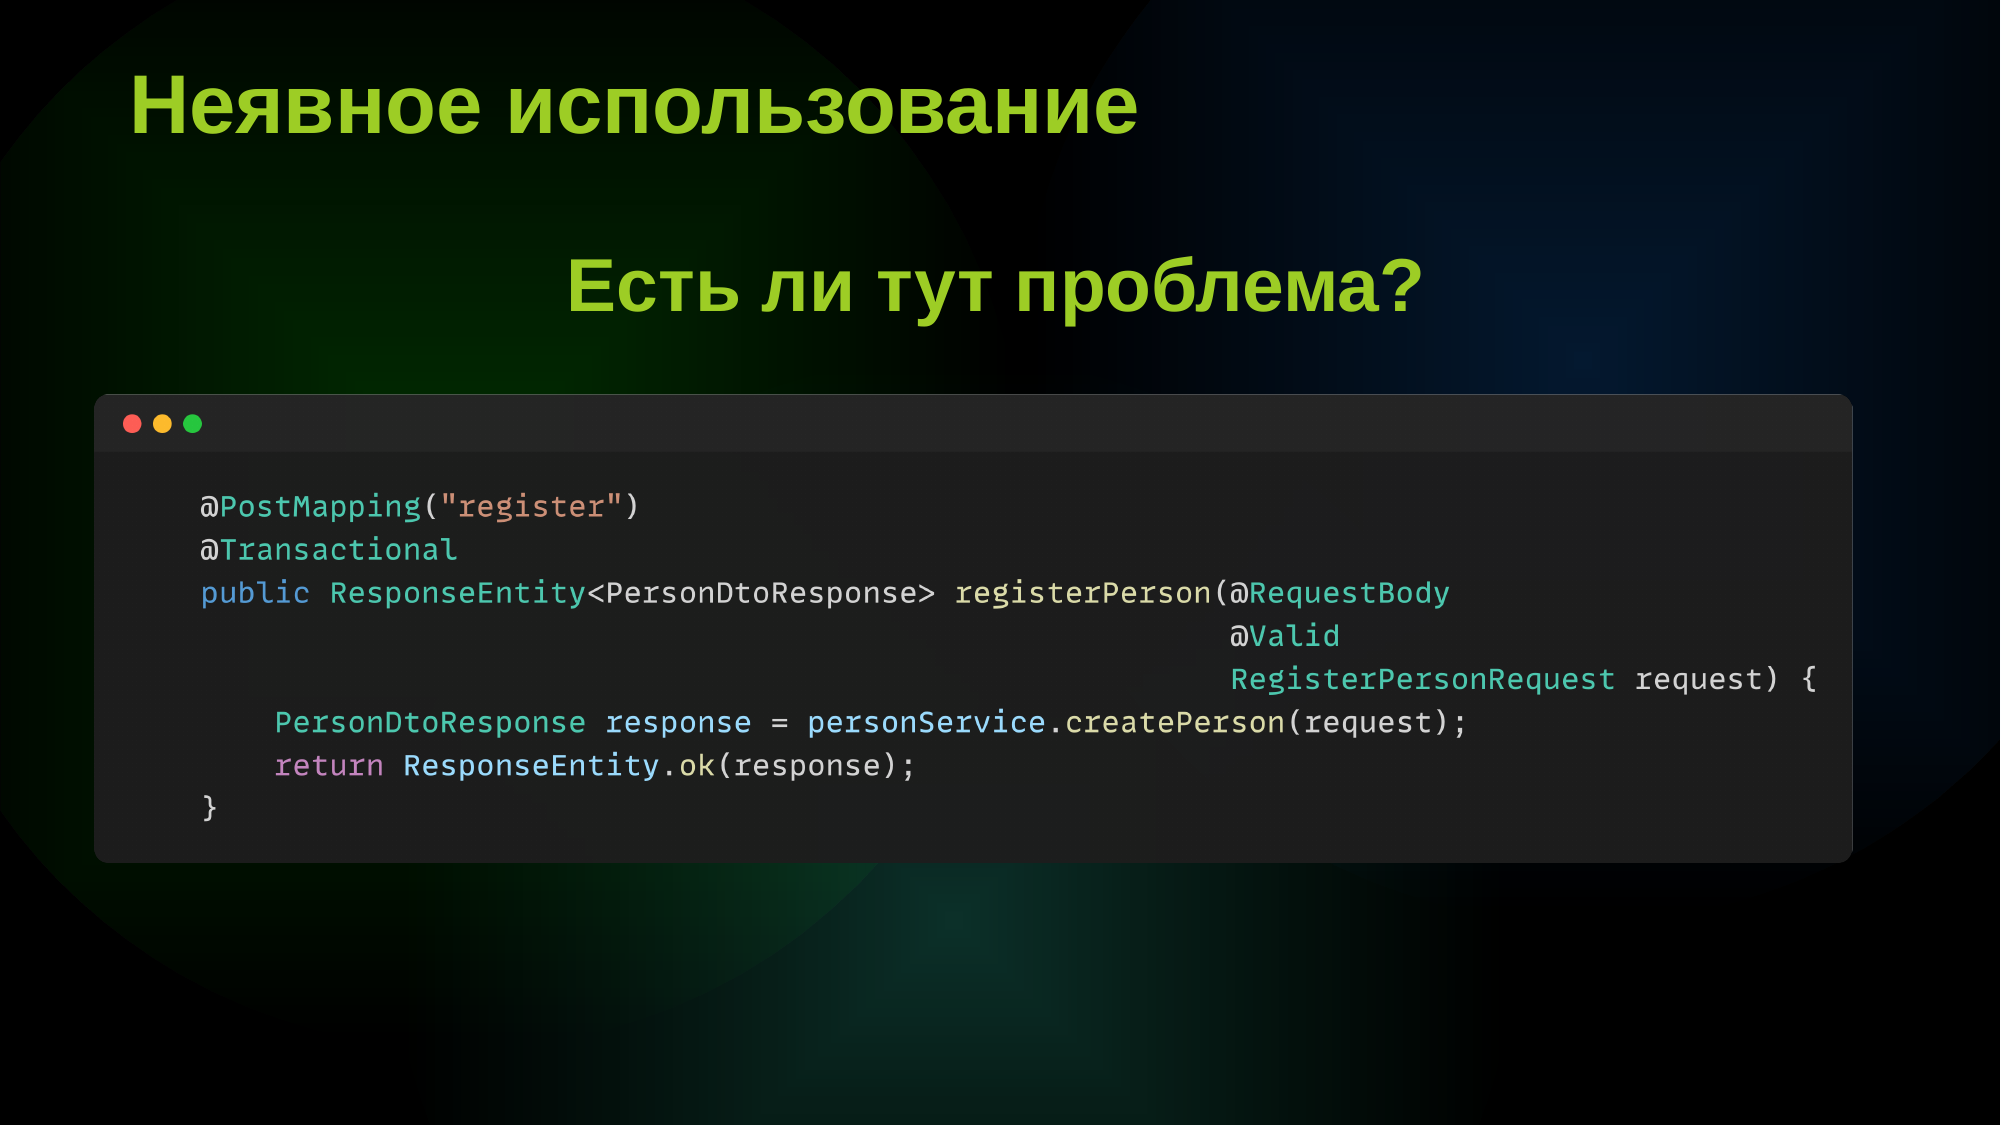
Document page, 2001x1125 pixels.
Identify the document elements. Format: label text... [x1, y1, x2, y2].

picture [1, 302, 1944, 955]
text_box Неявное использование [125, 73, 1303, 153]
text_box Есть ли тут проблема? [562, 232, 2000, 331]
